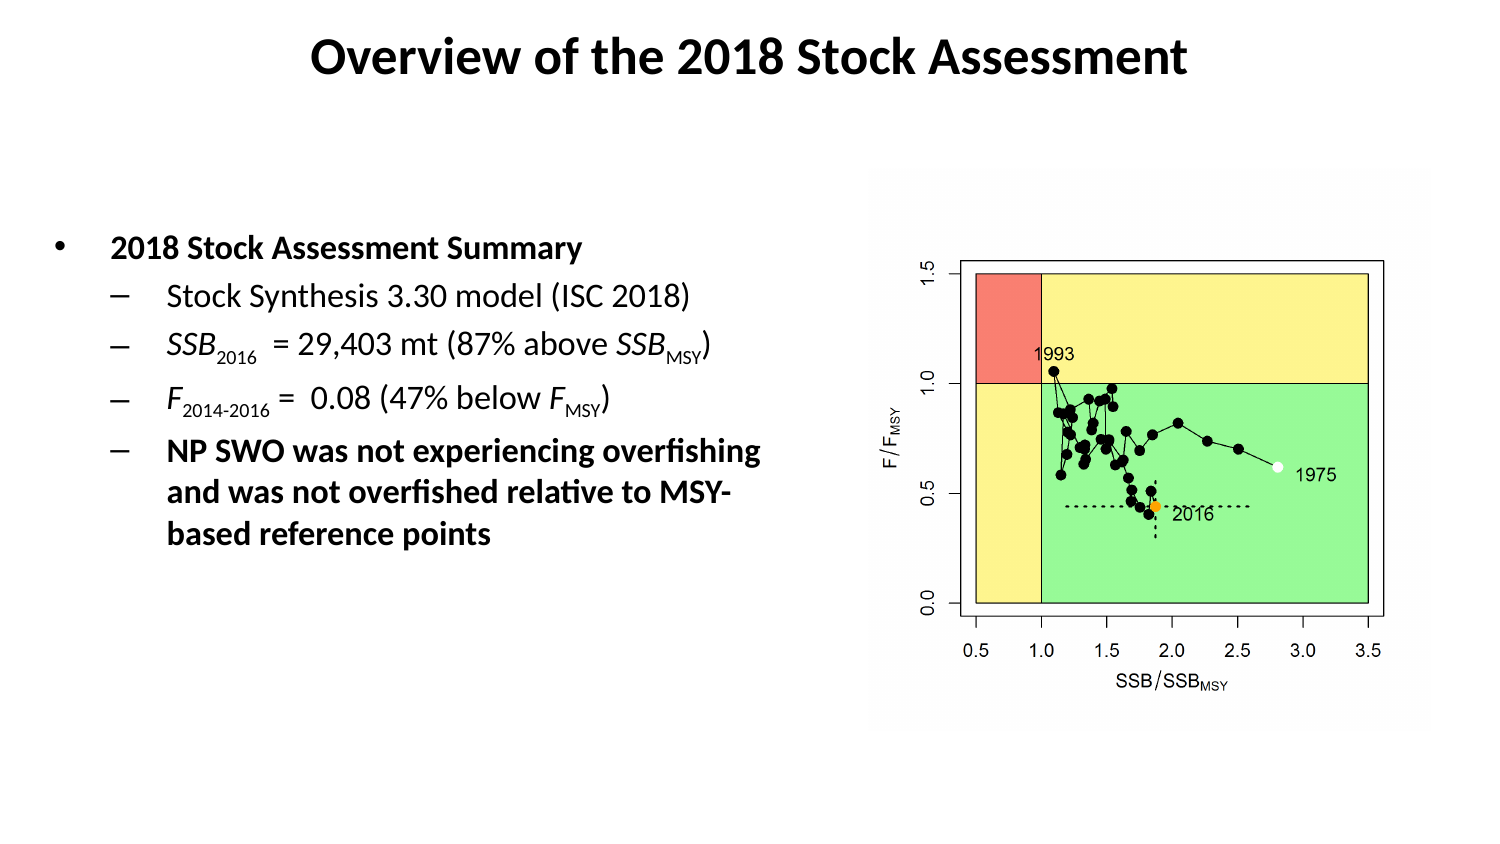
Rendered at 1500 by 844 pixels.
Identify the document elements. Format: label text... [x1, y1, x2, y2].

picture [868, 168, 1432, 732]
list 2018 Stock Assessment Summary Stock Synthesis 3.30 model (ISC 2018) SSB2016 = 29,403 mt (87% above SSBMSY) F2014-2016 = 0.08 (47% below FMSY) NP SWO was not experiencing overfishing and was not overfished relative to MSY-based reference points [39, 217, 789, 593]
title Overview of the 2018 Stock Assessment [243, 2, 1257, 104]
